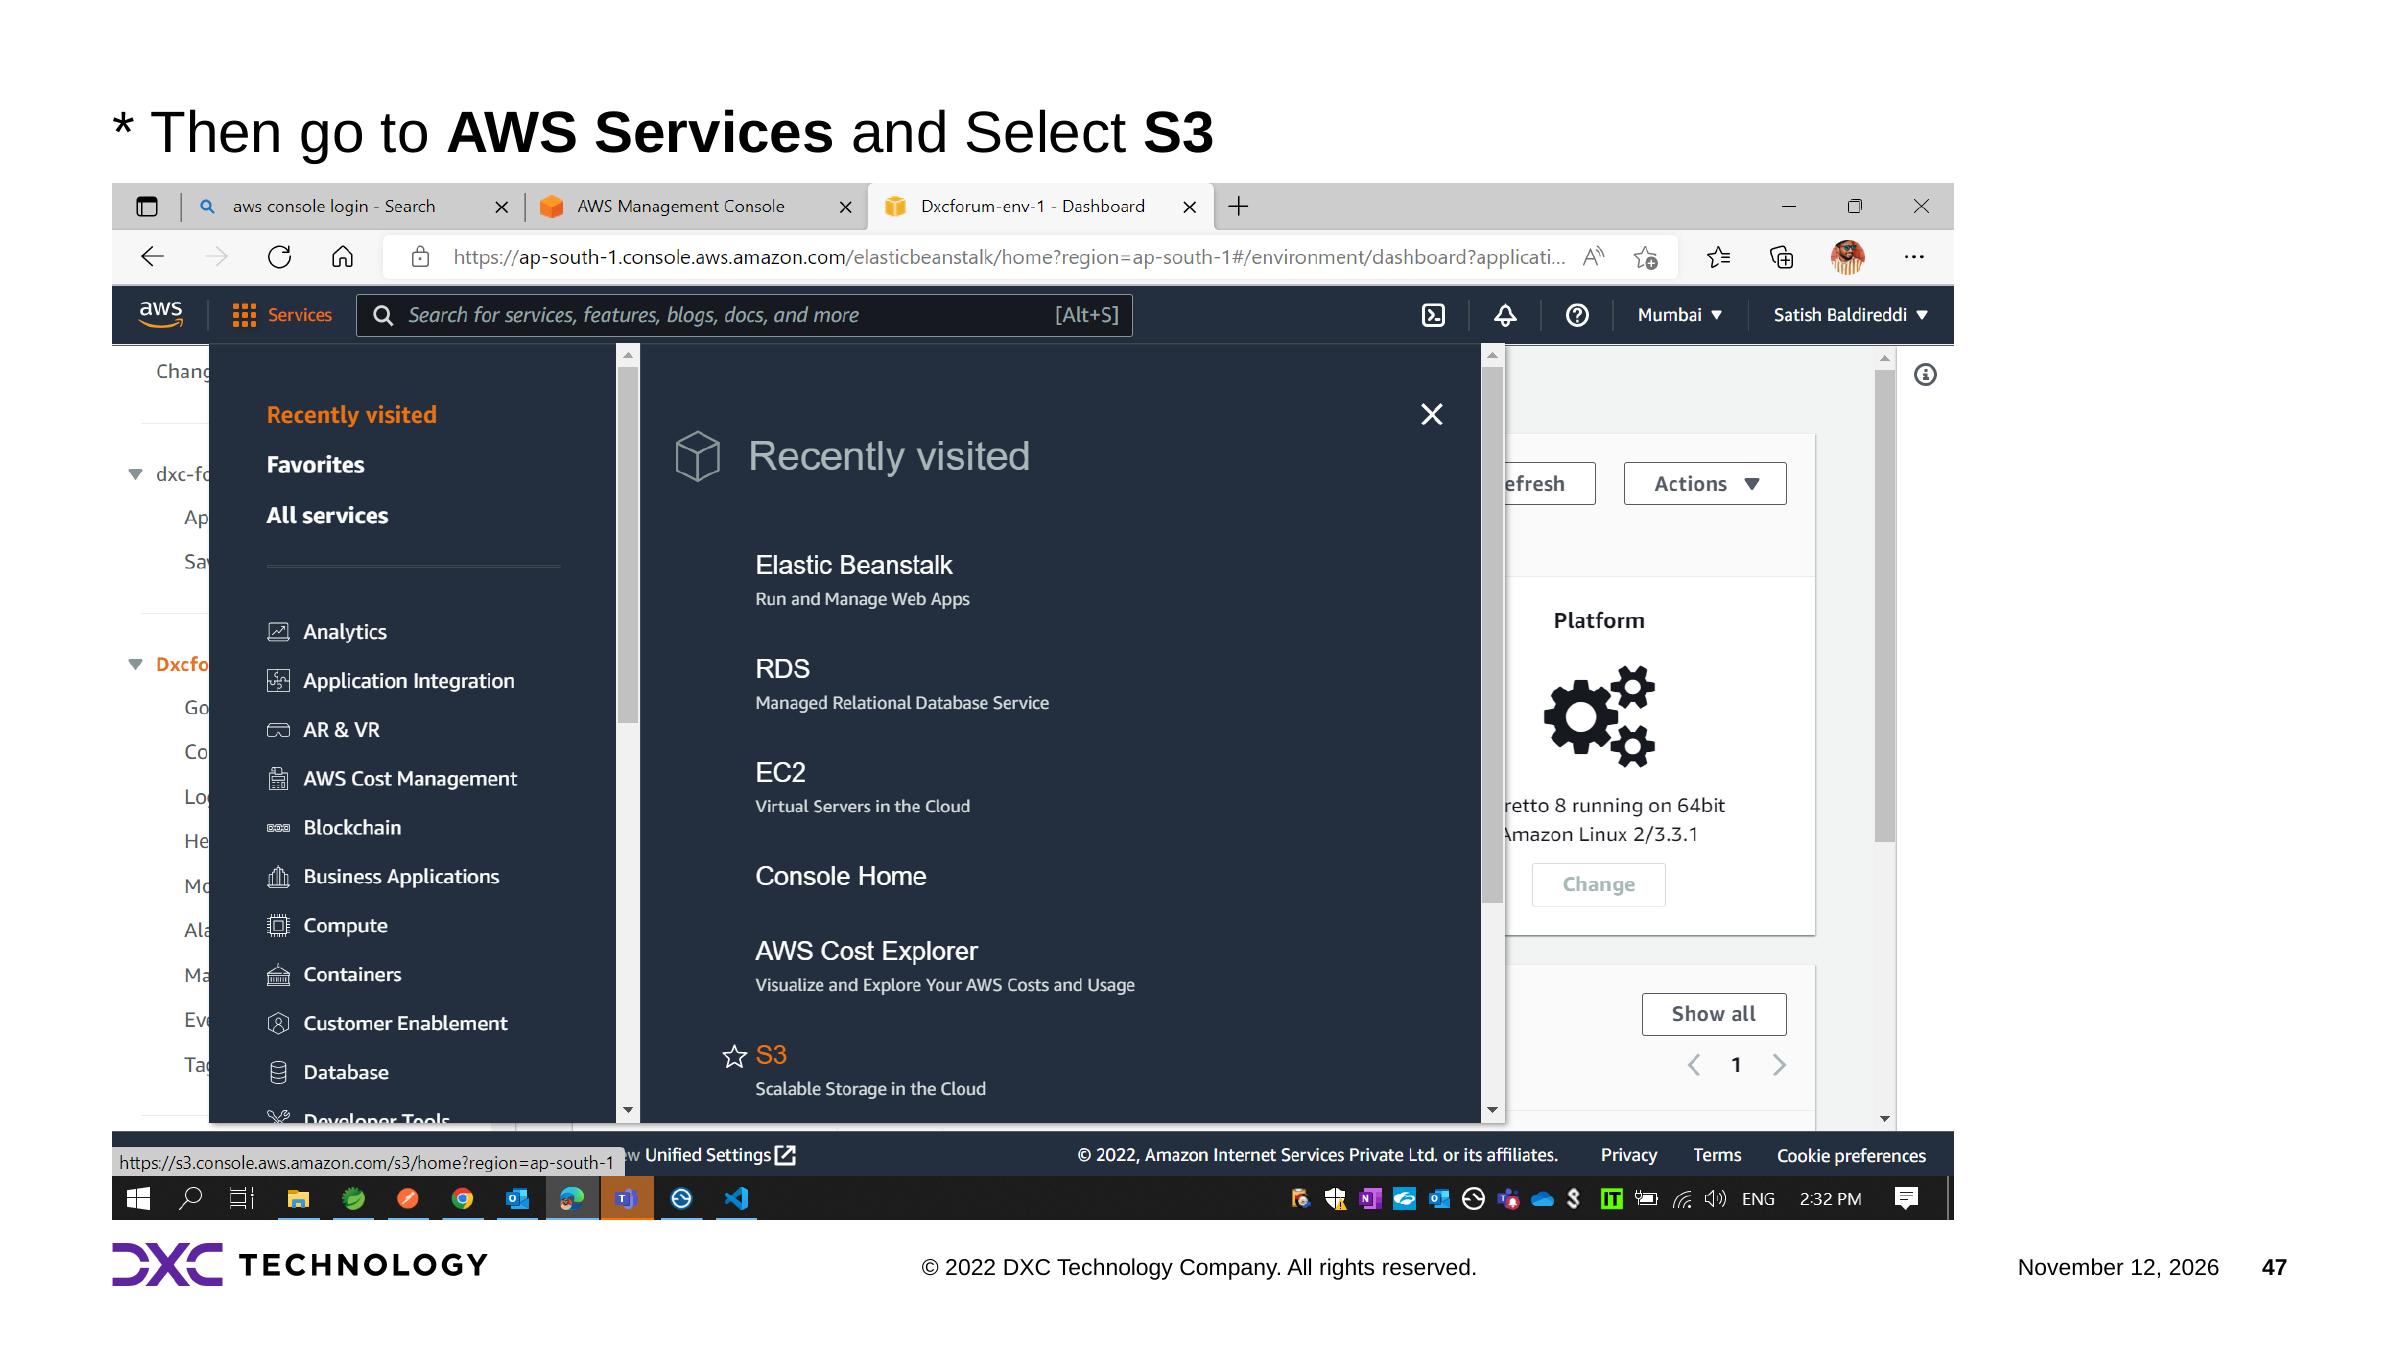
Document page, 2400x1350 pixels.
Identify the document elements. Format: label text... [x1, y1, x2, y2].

picture [112, 183, 1954, 1220]
title * Then go to AWS Services and Select S3 [112, 104, 2288, 338]
picture [112, 1243, 488, 1286]
